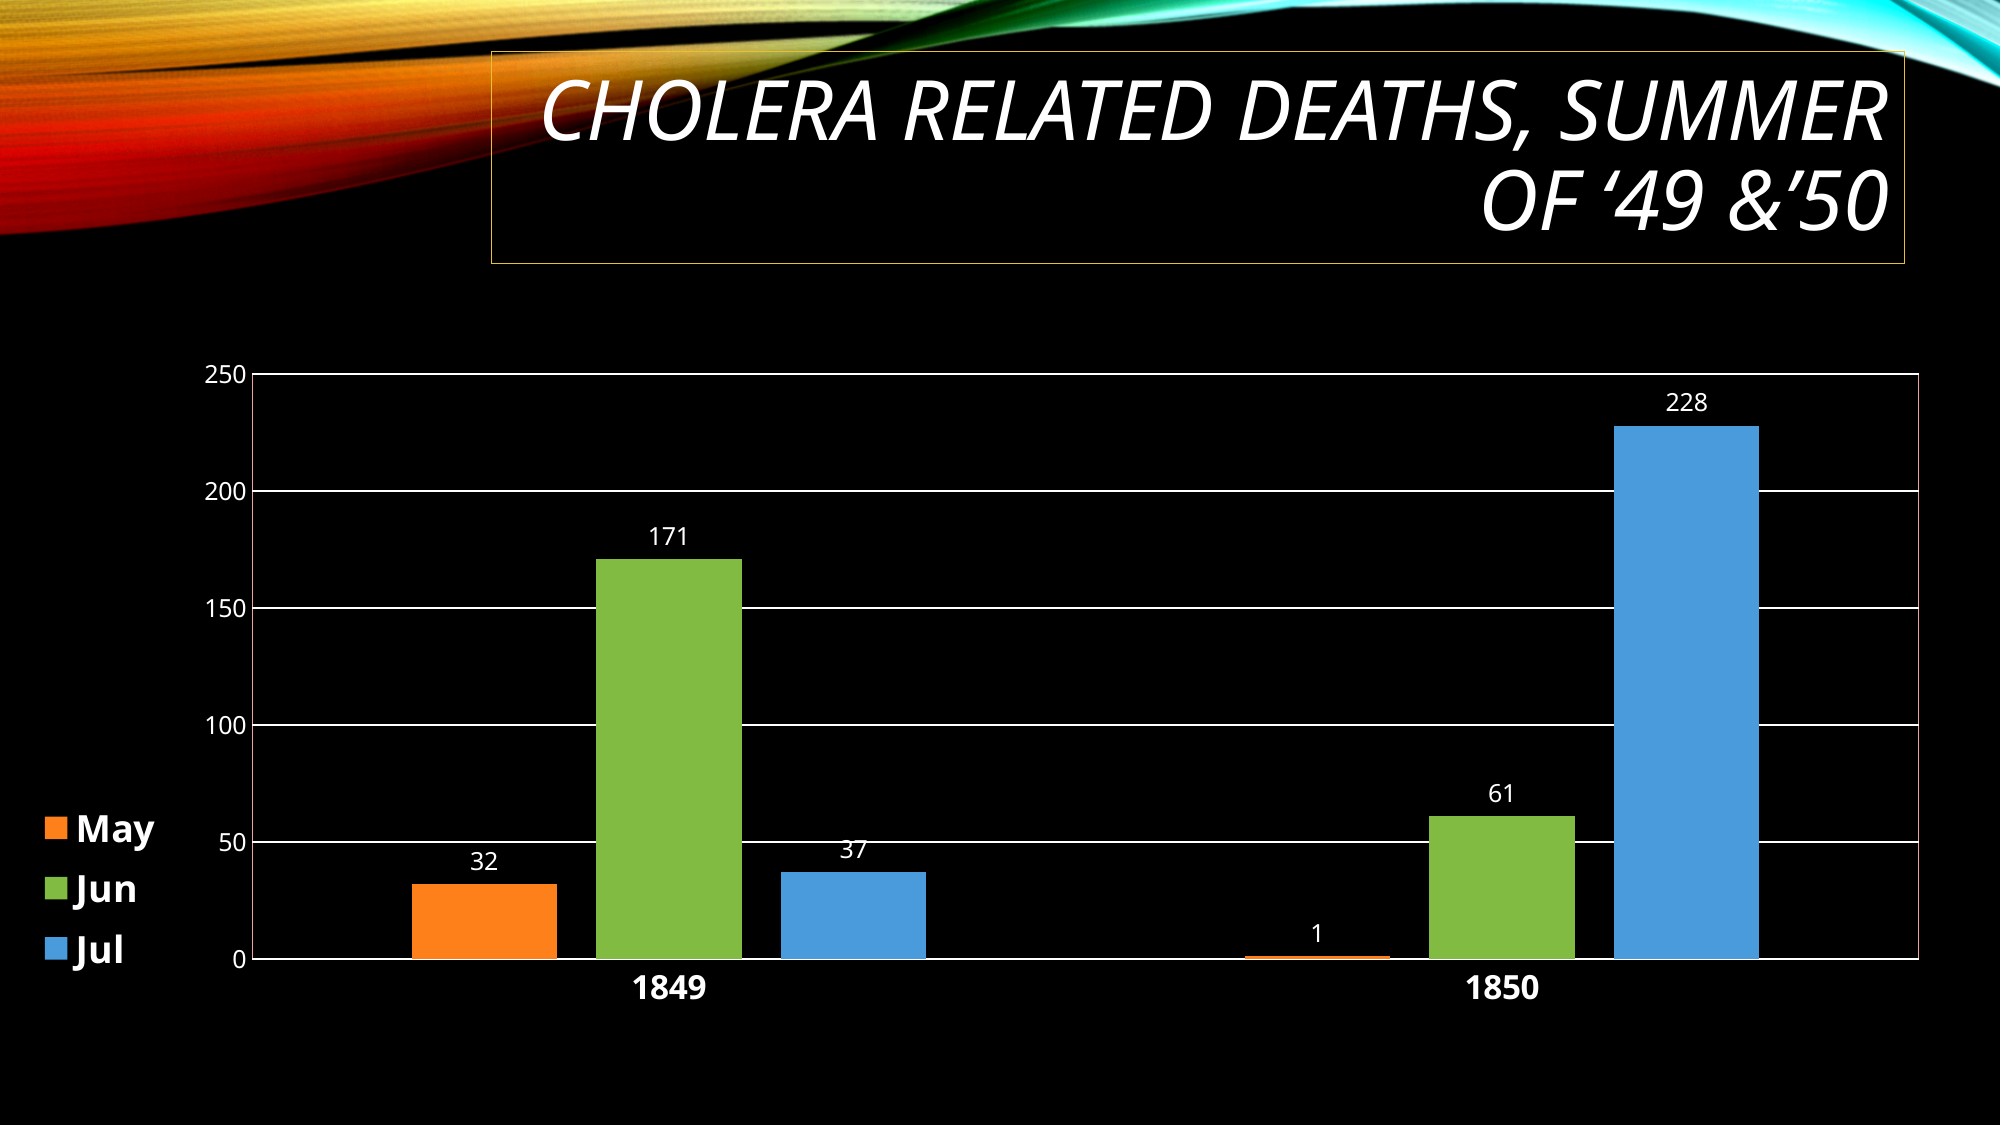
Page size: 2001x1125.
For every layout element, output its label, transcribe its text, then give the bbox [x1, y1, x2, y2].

title Cholera related deaths, summer of ‘49 &’50 [491, 51, 1905, 264]
chart [0, 280, 1923, 1015]
picture [0, 0, 2000, 237]
